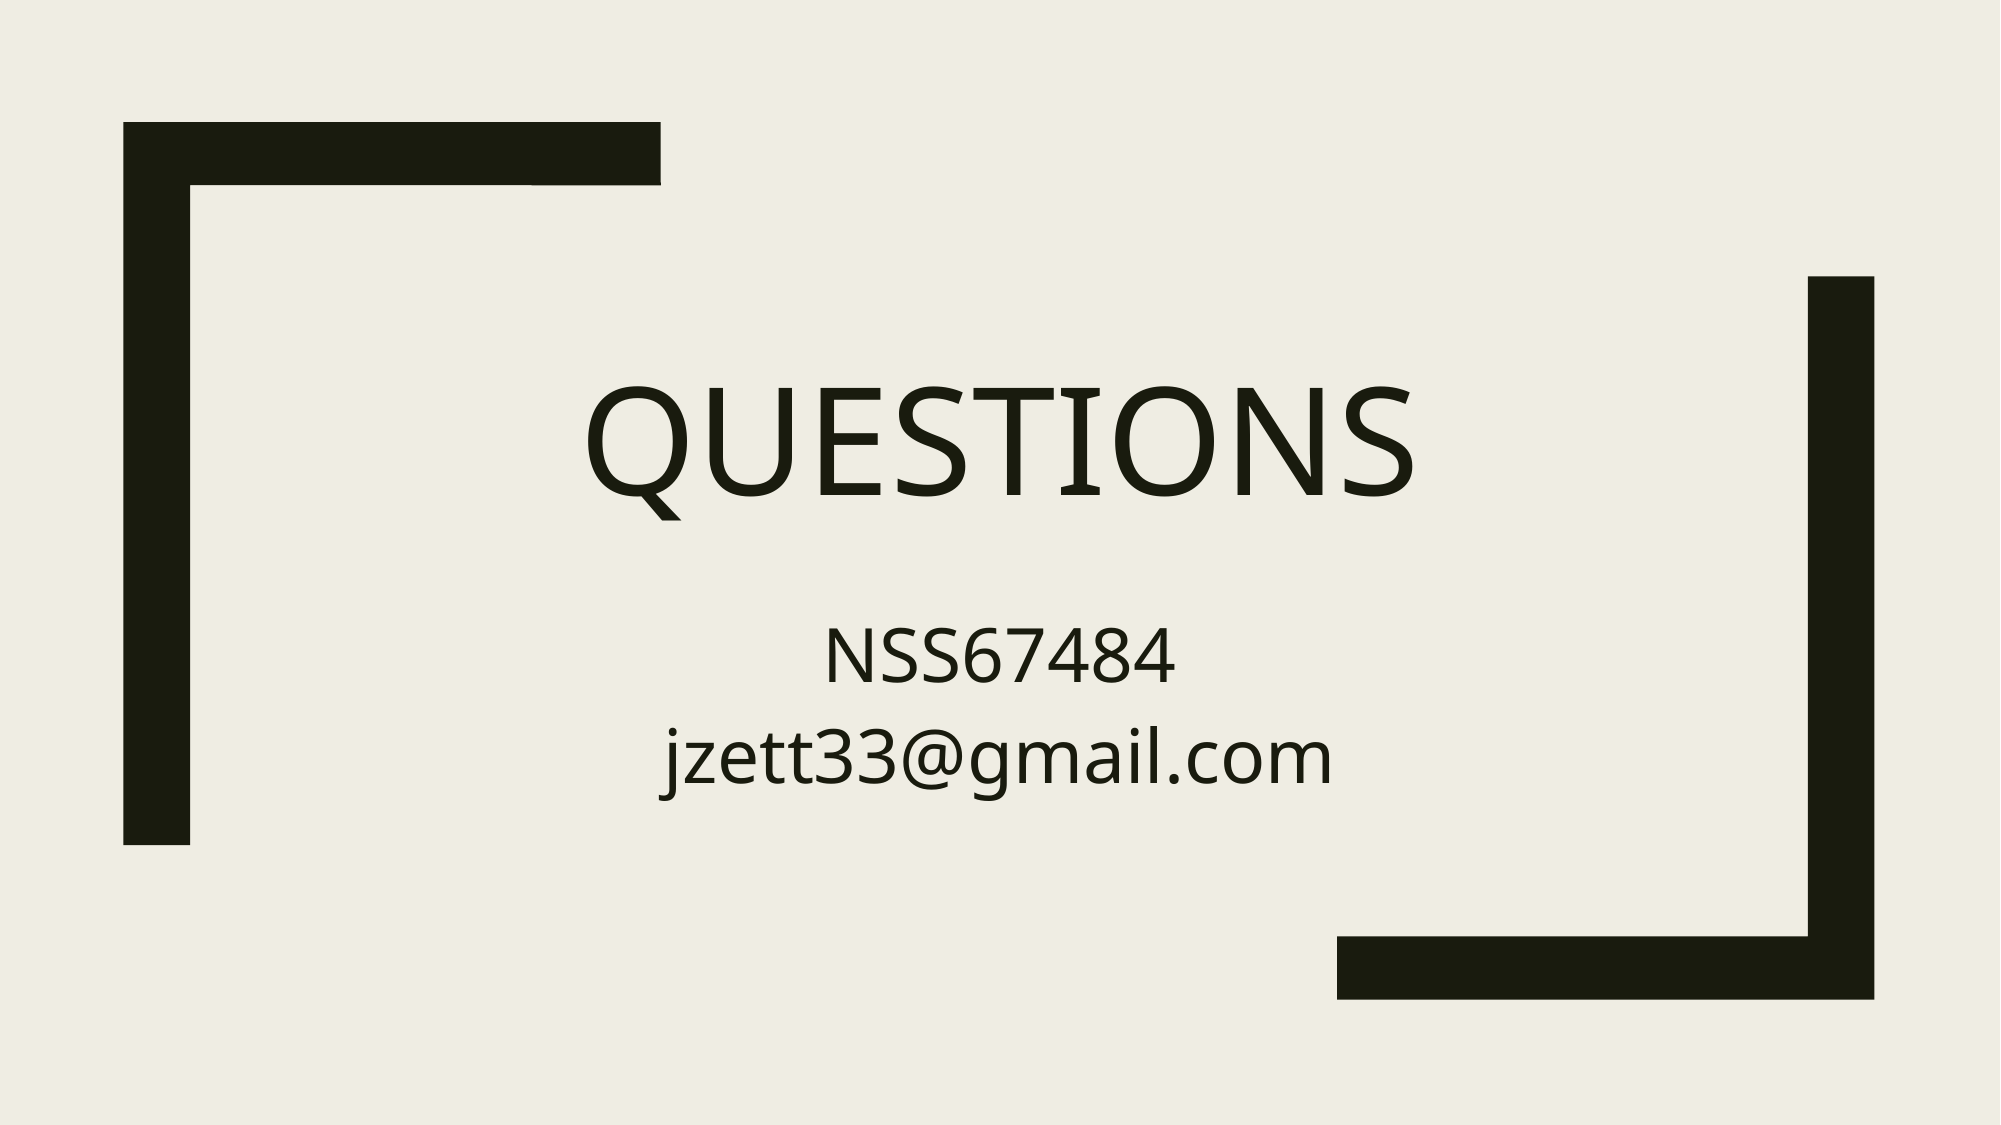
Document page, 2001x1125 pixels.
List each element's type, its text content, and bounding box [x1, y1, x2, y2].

subtitle NSS67484 jzett33@gmail.com [439, 589, 1561, 907]
title Questions [314, 293, 1686, 536]
